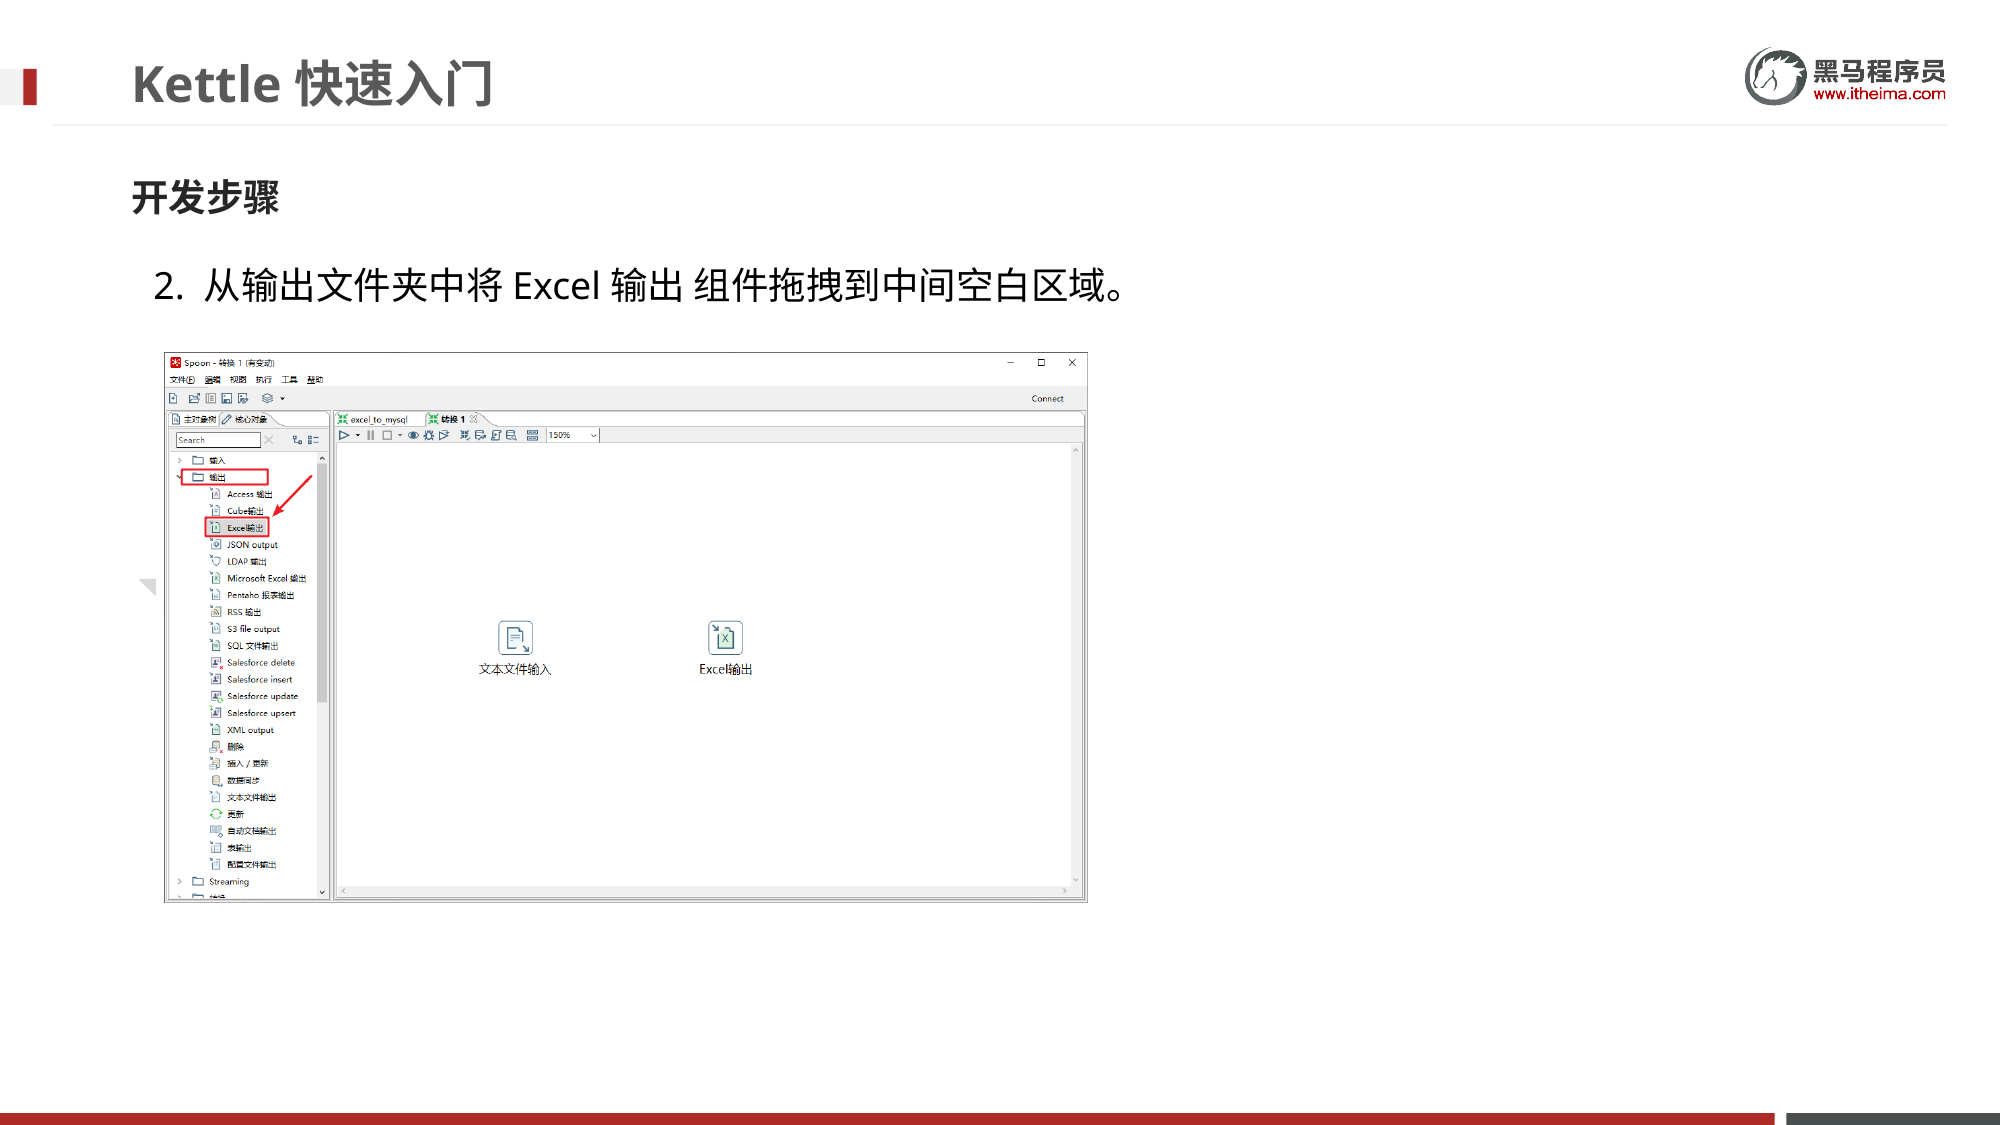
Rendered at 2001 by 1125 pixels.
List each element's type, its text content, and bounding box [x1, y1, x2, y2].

picture [164, 352, 1088, 903]
text_box 2. 从输出文件夹中将Excel输出 组件拖拽到中间空白区域。 [138, 254, 1556, 315]
picture [1744, 46, 1946, 106]
text_box [136, 576, 159, 598]
title Kettle快速入门 [116, 40, 1556, 125]
list 开发步骤 [116, 154, 1880, 239]
